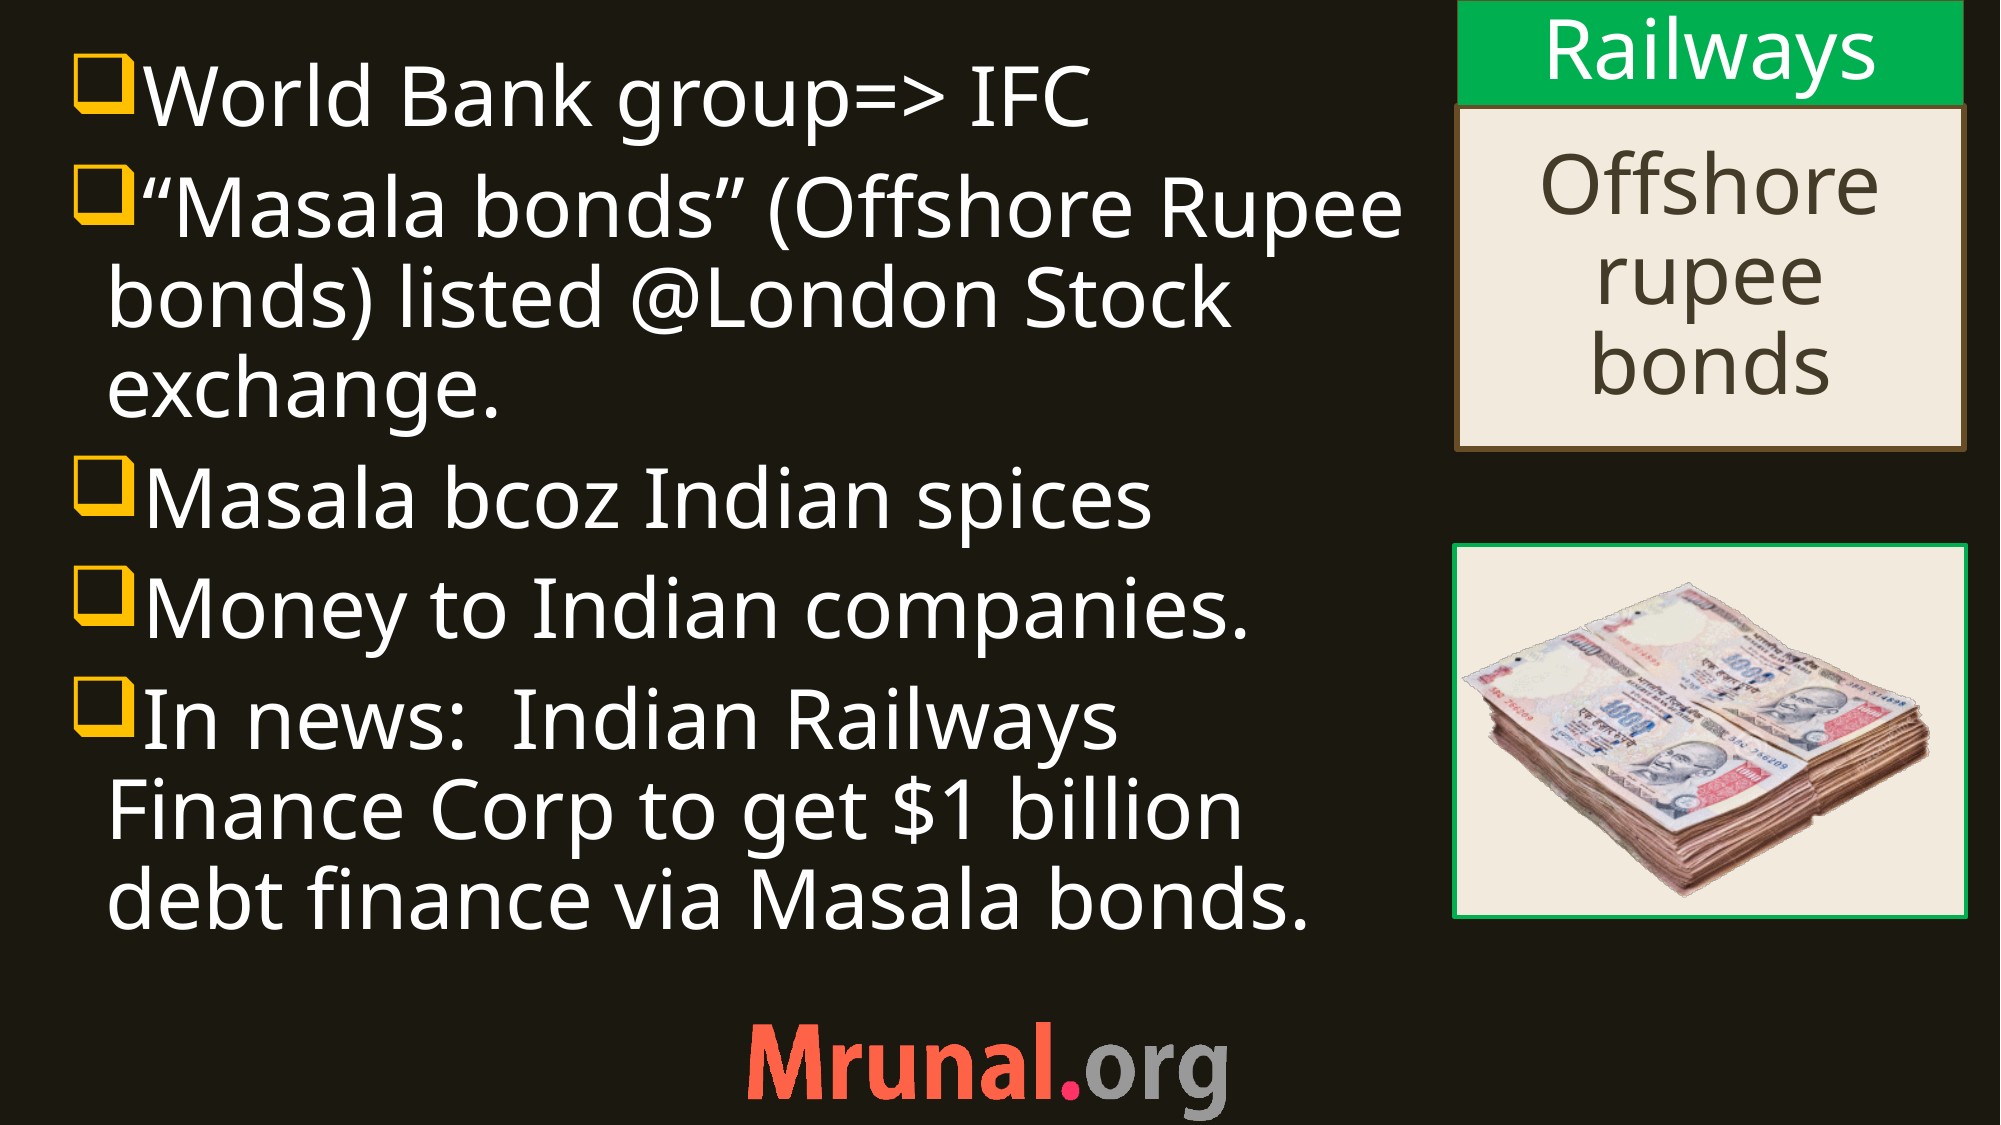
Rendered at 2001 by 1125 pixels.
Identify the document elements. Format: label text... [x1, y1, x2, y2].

list World Bank group=> IFC “Masala bonds” (Offshore Rupee bonds) listed @London Stock exchange. Masala bcoz Indian spices Money to Indian companies. In news: Indian Railways Finance Corp to get $1 billion debt finance via Masala bonds. [52, 47, 1447, 1014]
list Railways [1457, 0, 1964, 106]
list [1456, 547, 1964, 916]
title Offshore rupee bonds [1454, 103, 1967, 452]
picture [741, 1014, 1230, 1125]
